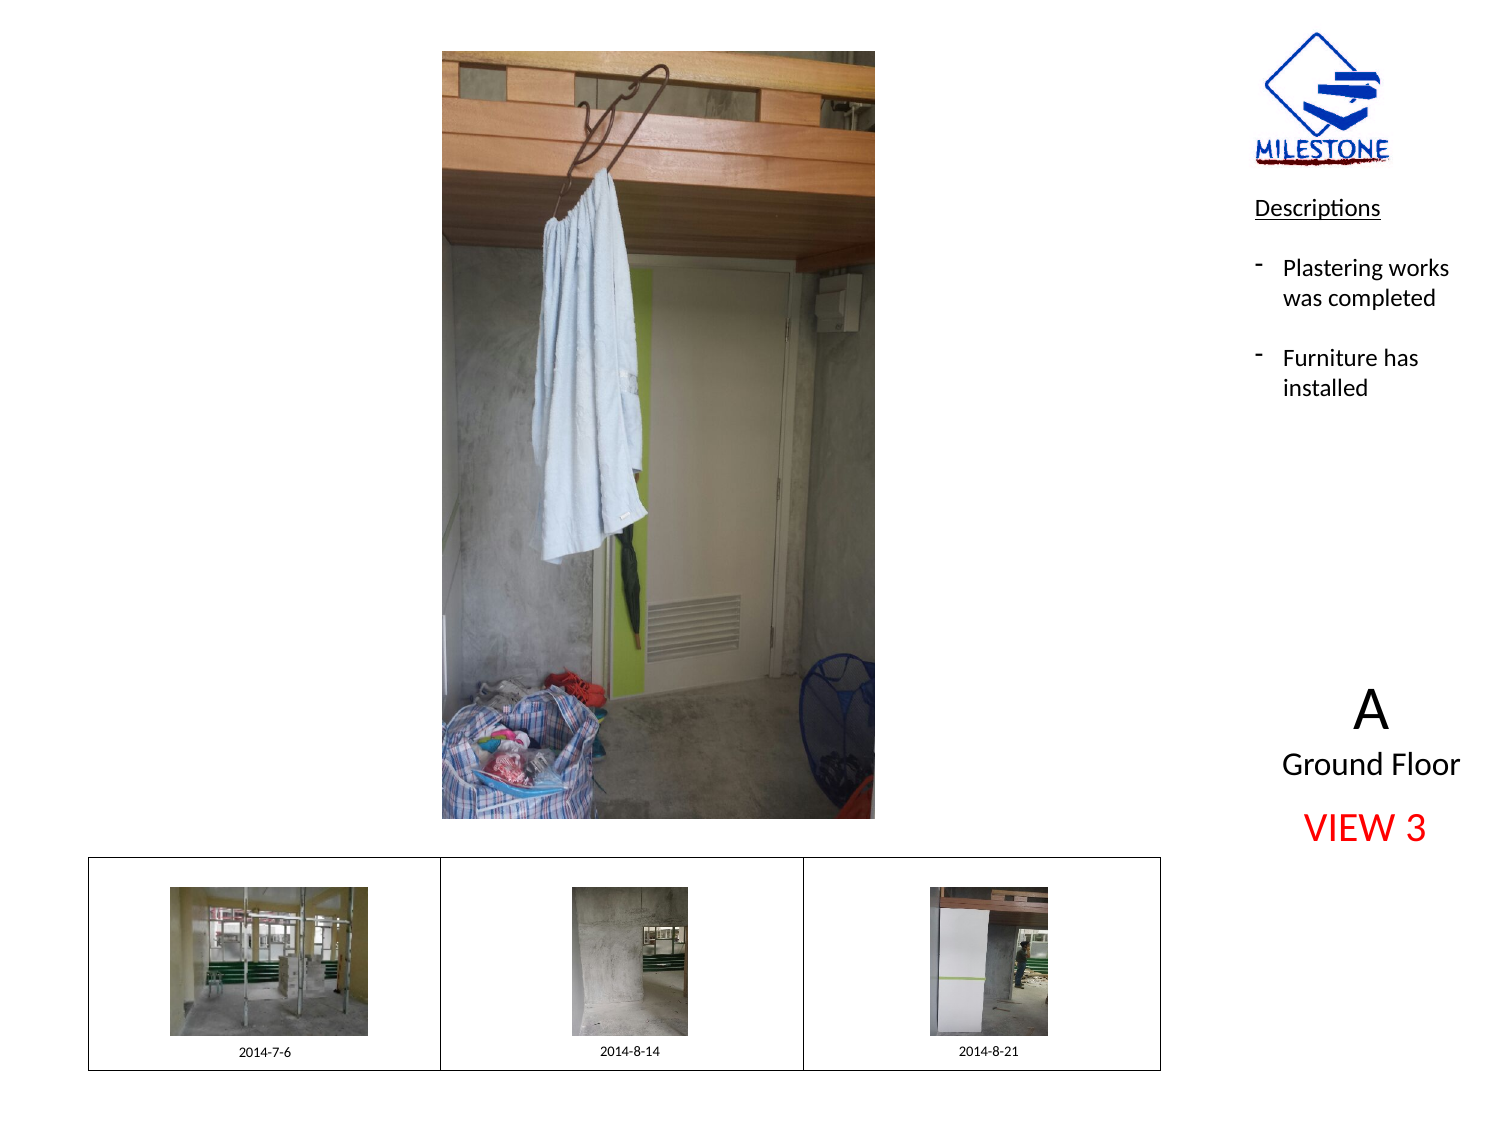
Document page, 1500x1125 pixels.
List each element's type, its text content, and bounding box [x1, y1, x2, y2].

picture [170, 887, 368, 1036]
text_box 2014-8-14 [585, 1044, 675, 1067]
picture [1222, 15, 1419, 186]
table_header [804, 858, 1160, 1070]
text_box 2014-8-21 [944, 1044, 1034, 1067]
text_box 2014-7-6 [224, 1044, 307, 1068]
text_box VIEW 3 [1289, 792, 1481, 846]
picture [571, 887, 689, 1036]
table_header [441, 858, 803, 1070]
text_box Descriptions Plastering works was completed Furniture has installed [1240, 184, 1481, 409]
picture [442, 50, 875, 820]
text_box A Ground Floor [1179, 660, 1500, 790]
picture [930, 887, 1048, 1036]
table_header [89, 858, 440, 1070]
